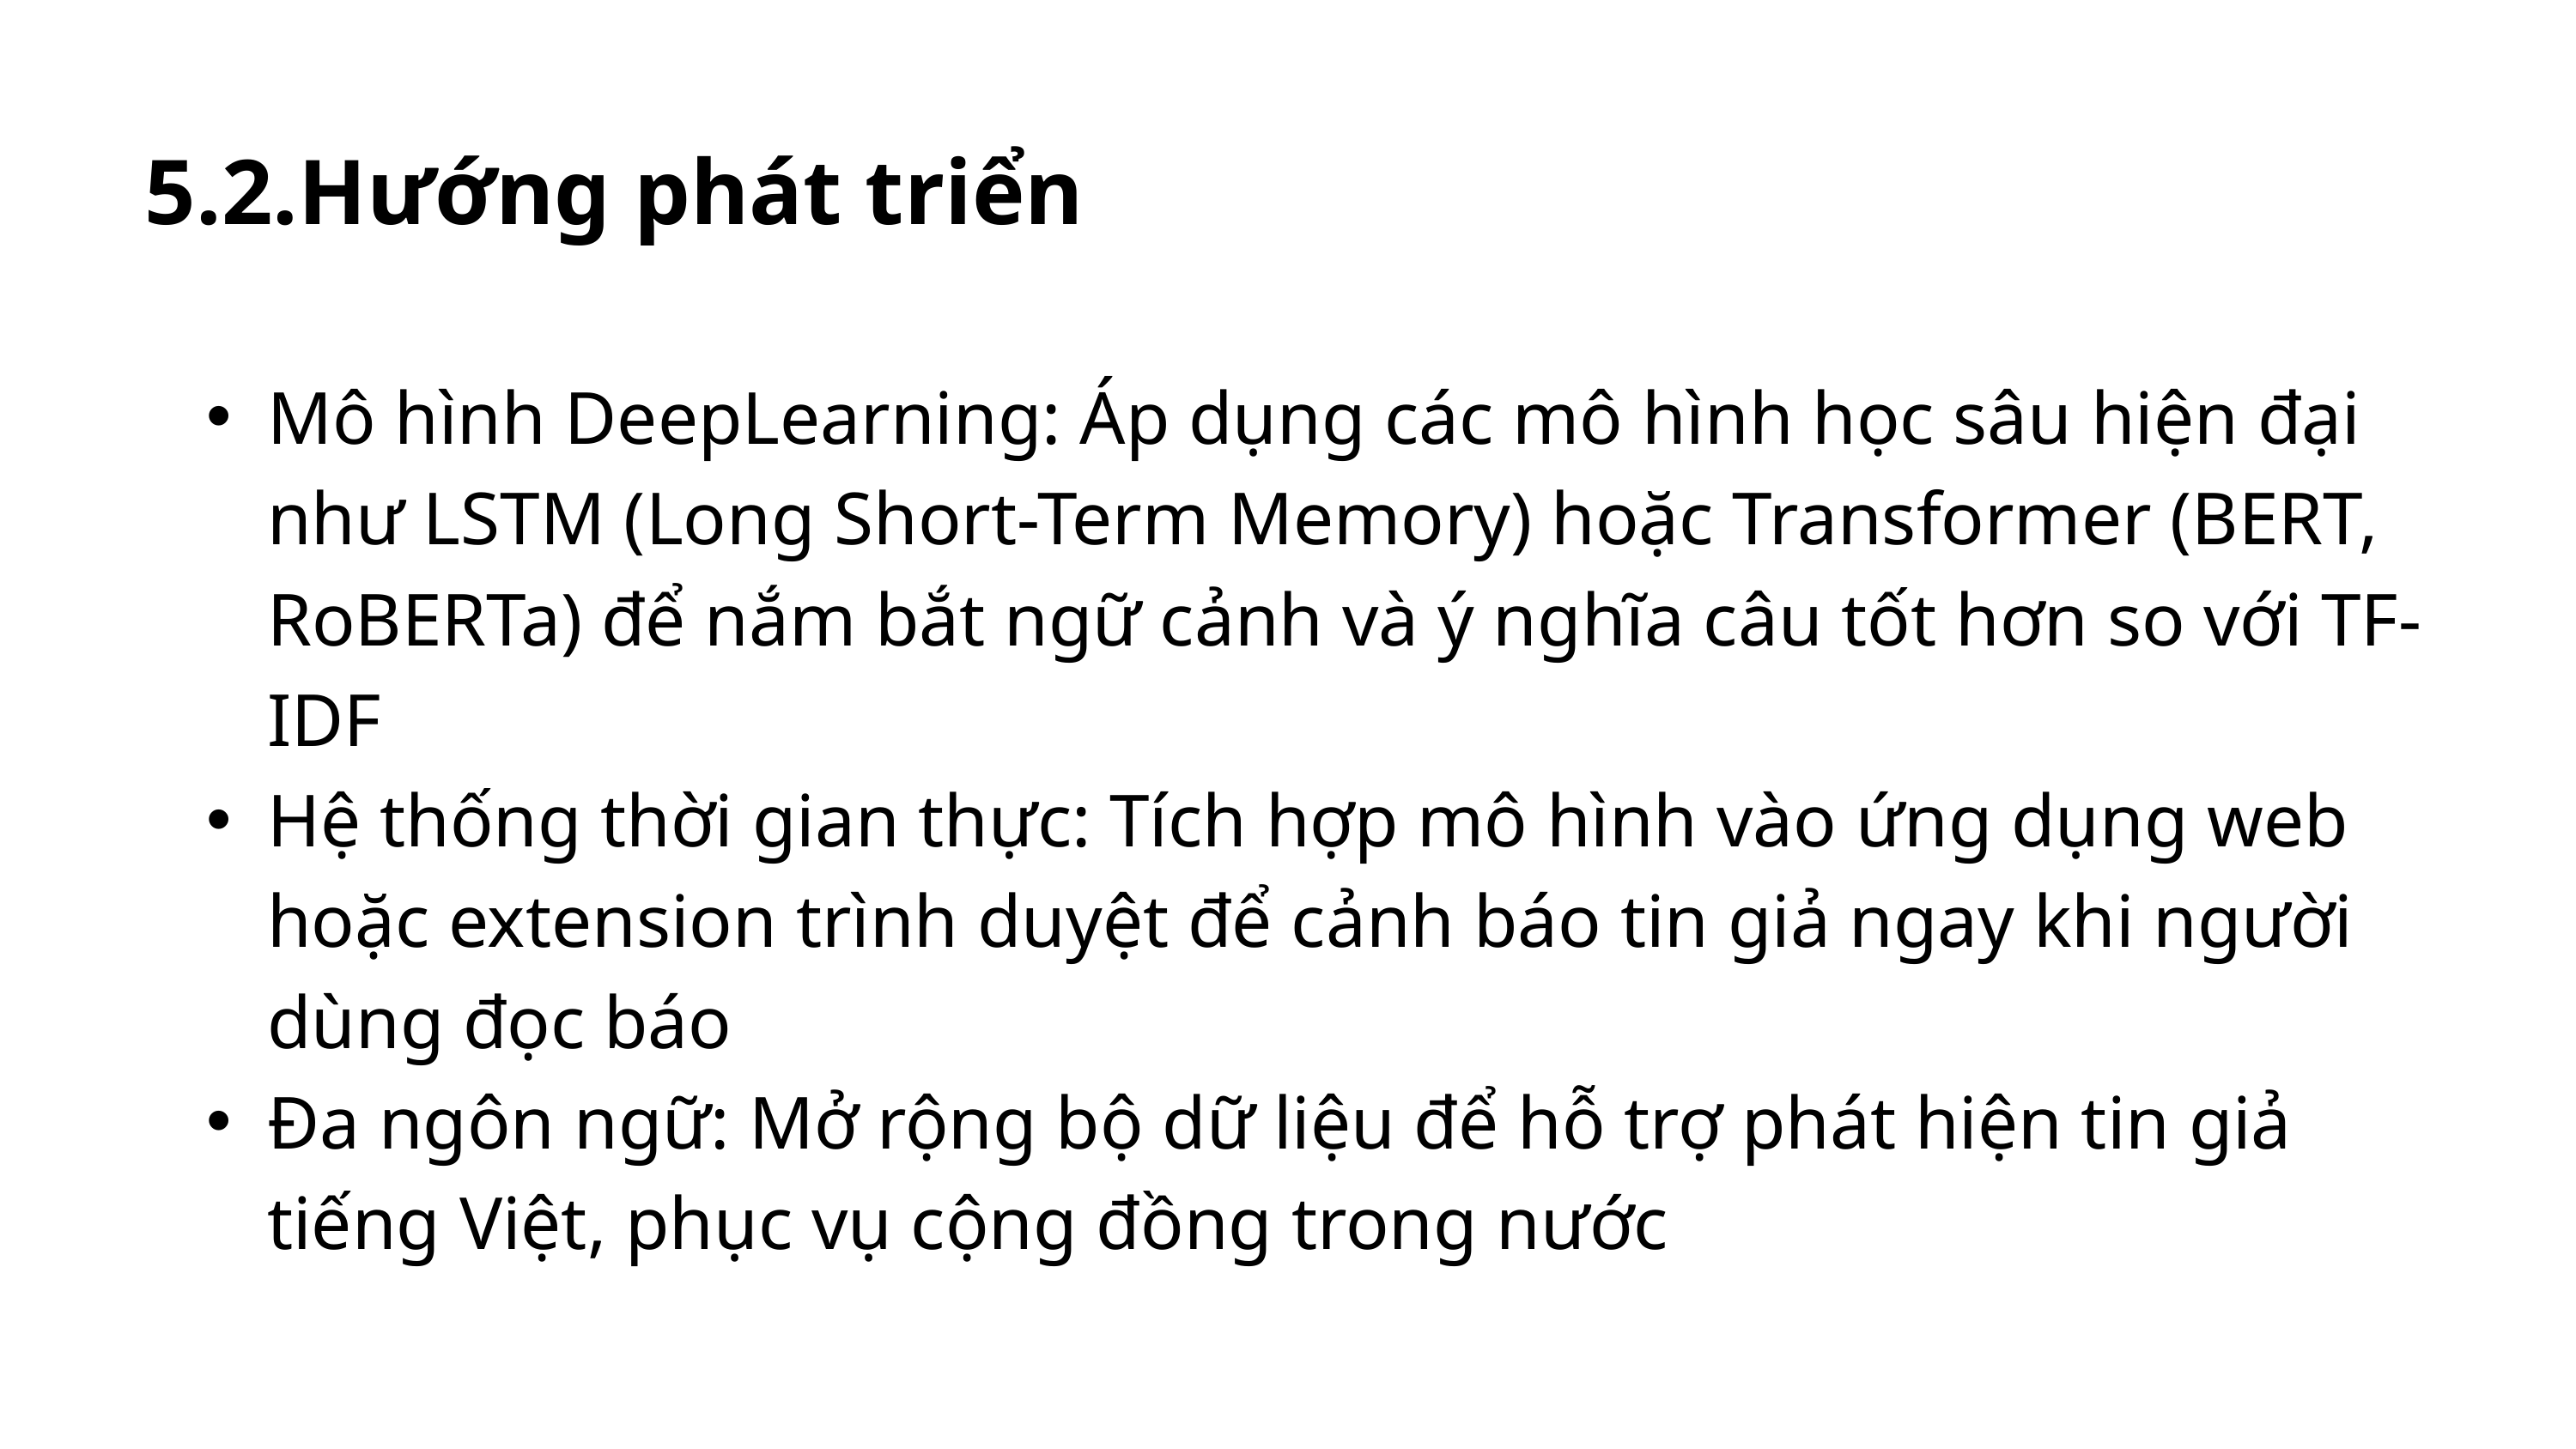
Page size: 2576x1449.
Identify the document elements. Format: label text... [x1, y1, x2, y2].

text_box Mô hình DeepLearning: Áp dụng các mô hình học sâu hiện đại như LSTM (Long Short-Term Memory) hoặc Transformer (BERT, RoBERTa) để nắm bắt ngữ cảnh và ý nghĩa câu tốt hơn so với TF-IDF Hệ thống thời gian thực: Tích hợp mô hình vào ứng dụng web hoặc extension trình duyệt để cảnh báo tin giả ngay khi người dùng đọc báo Đa ngôn ngữ: Mở rộng bộ dữ liệu để hỗ trợ phát hiện tin giả tiếng Việt, phục vụ cộng đồng trong nước [144, 357, 2432, 1264]
text_box 5.2.Hướng phát triển [144, 116, 2432, 242]
